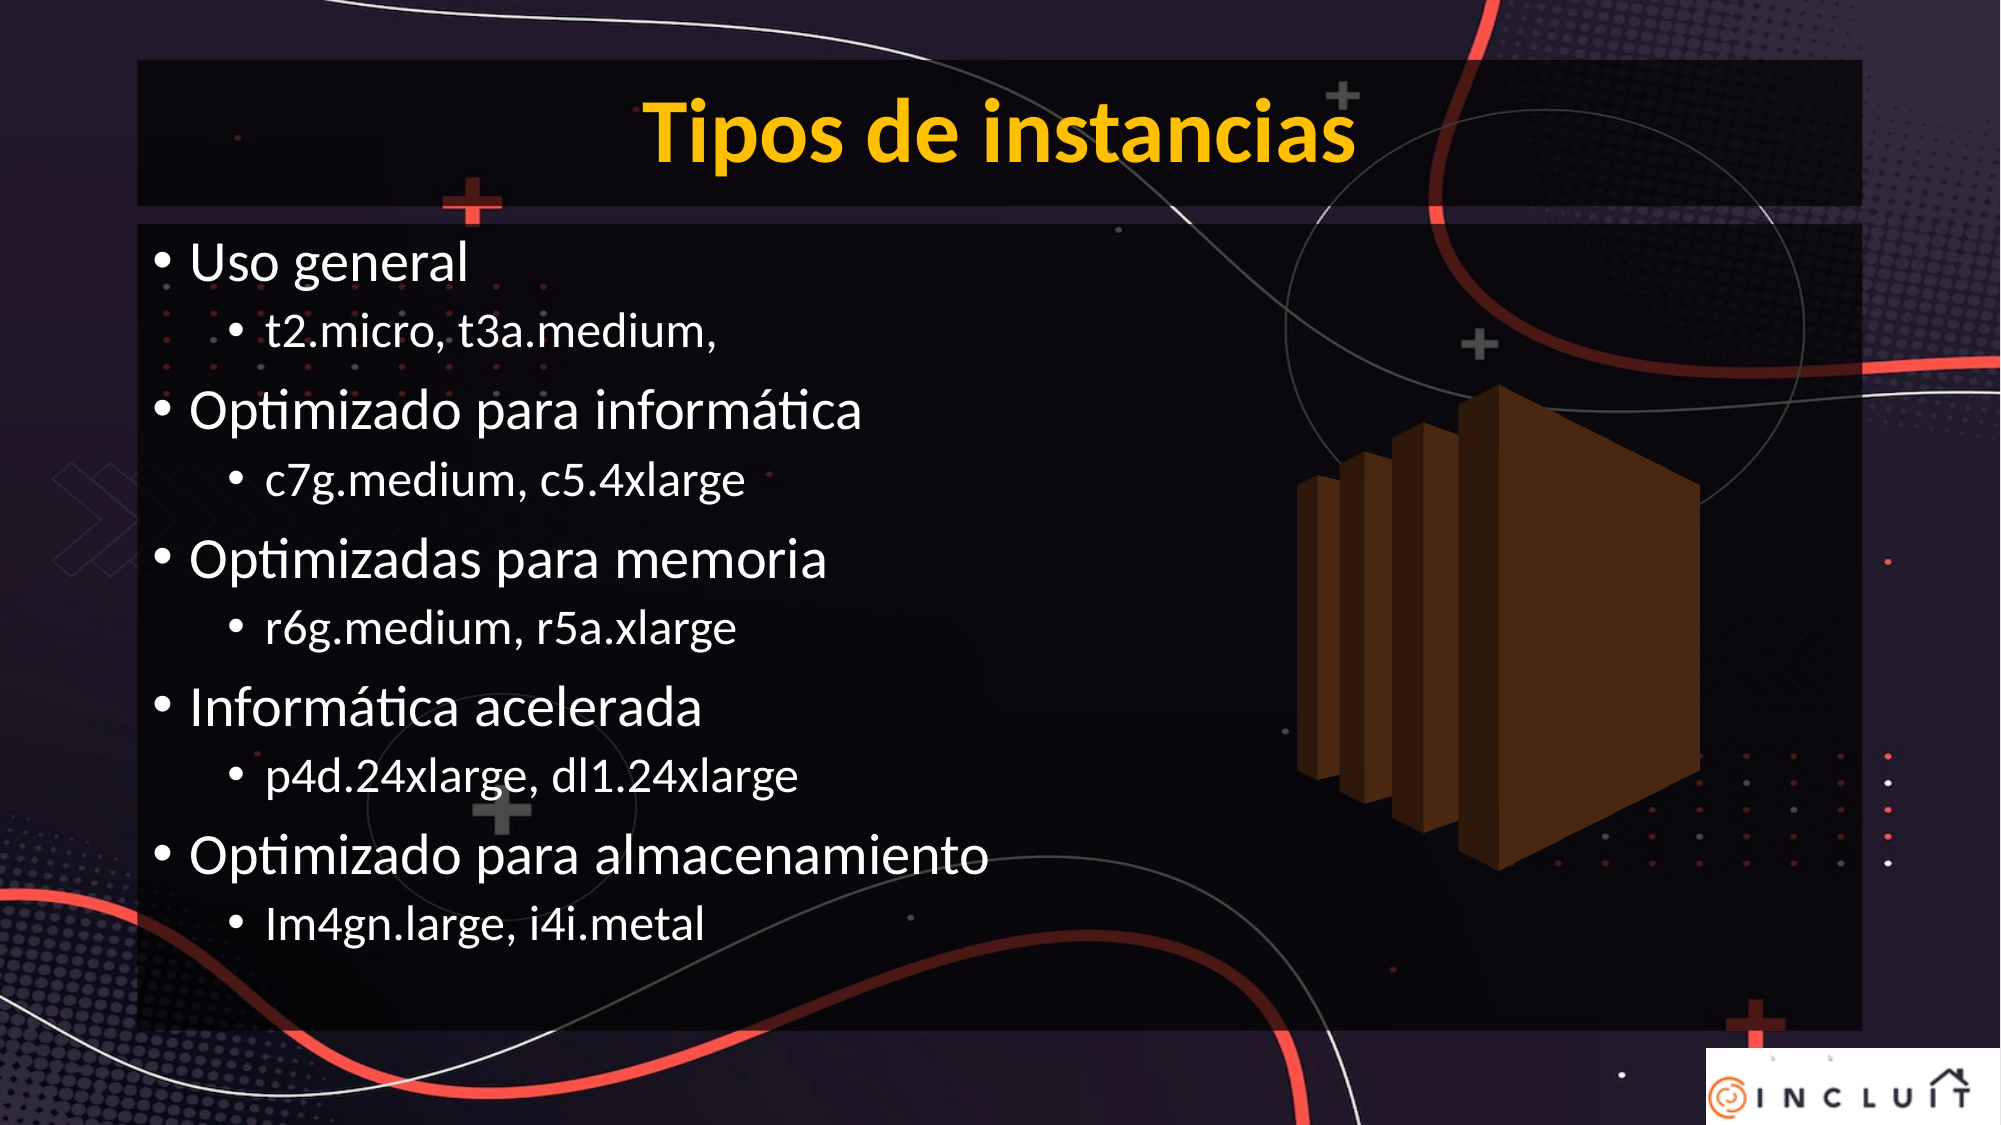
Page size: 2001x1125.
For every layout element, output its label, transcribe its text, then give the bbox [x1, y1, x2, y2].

picture [0, 0, 2001, 1125]
title Tipos de instancias [137, 59, 1863, 207]
list Uso general t2.micro, t3a.medium, Optimizado para informática c7g.medium, c5.4xlarge Optimizadas para memoria r6g.medium, r5a.xlarge Informática acelerada p4d.24xlarge, dl1.24xlarge Optimizado para almacenamiento Im4gn.large, i4i.metal [137, 223, 1863, 1031]
